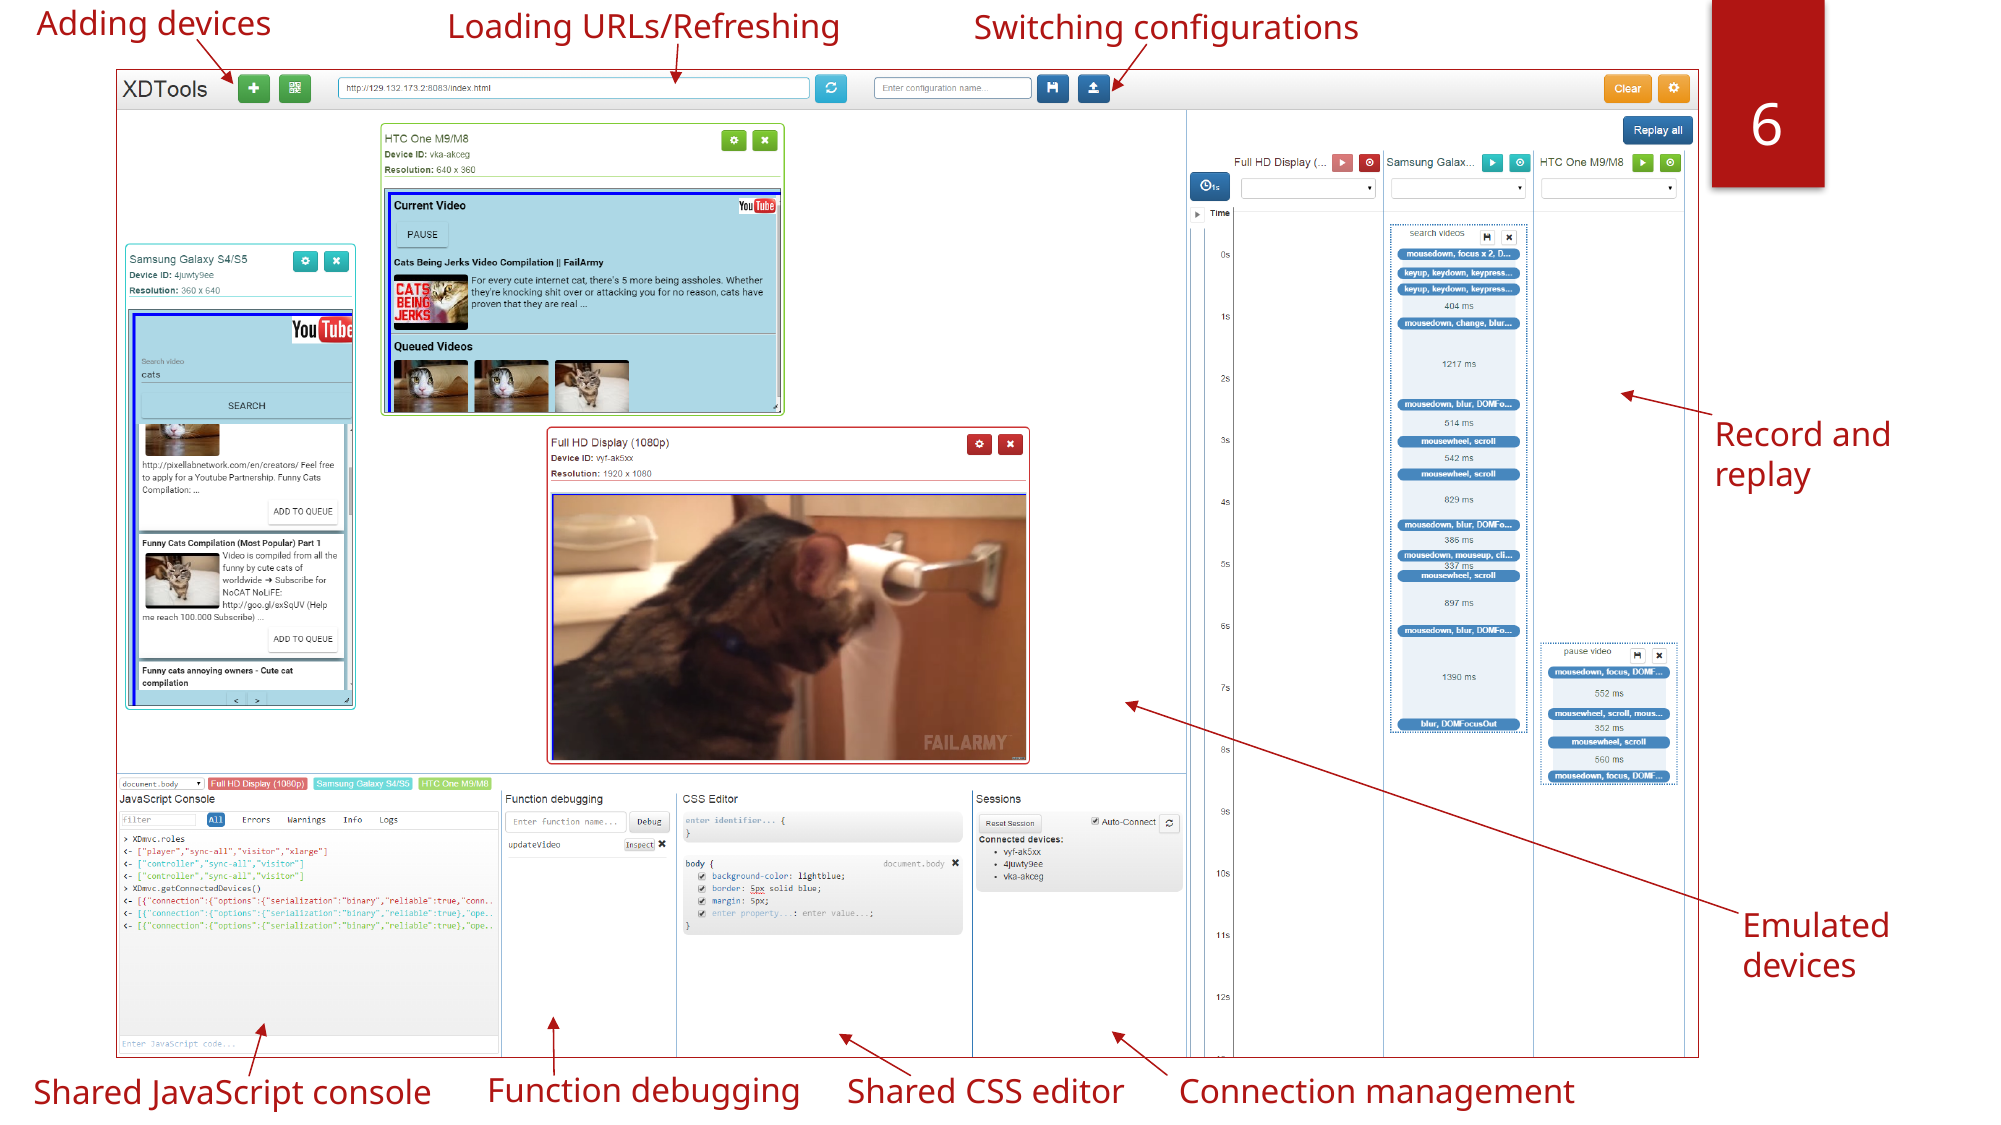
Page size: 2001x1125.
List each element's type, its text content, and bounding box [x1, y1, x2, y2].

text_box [1111, 1031, 1168, 1076]
text_box Switching configurations [959, 0, 1375, 54]
text_box Loading URLs/Refreshing [432, 0, 857, 53]
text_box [1620, 392, 1713, 415]
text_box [196, 39, 234, 85]
text_box Shared CSS editor [832, 1066, 1141, 1118]
text_box Record and replay [1705, 405, 1972, 500]
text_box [674, 43, 679, 85]
text_box Function debugging [472, 1066, 817, 1117]
text_box Emulated devices [1727, 896, 1998, 992]
text_box Shared JavaScript console [18, 1063, 448, 1119]
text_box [248, 1022, 265, 1077]
text_box Connection management [1164, 1066, 1591, 1118]
text_box Adding devices [21, 0, 287, 50]
picture [116, 68, 1699, 1058]
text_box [1124, 702, 1739, 914]
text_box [1111, 44, 1147, 92]
slide_number 6 [1698, 48, 1836, 175]
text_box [838, 1033, 911, 1076]
